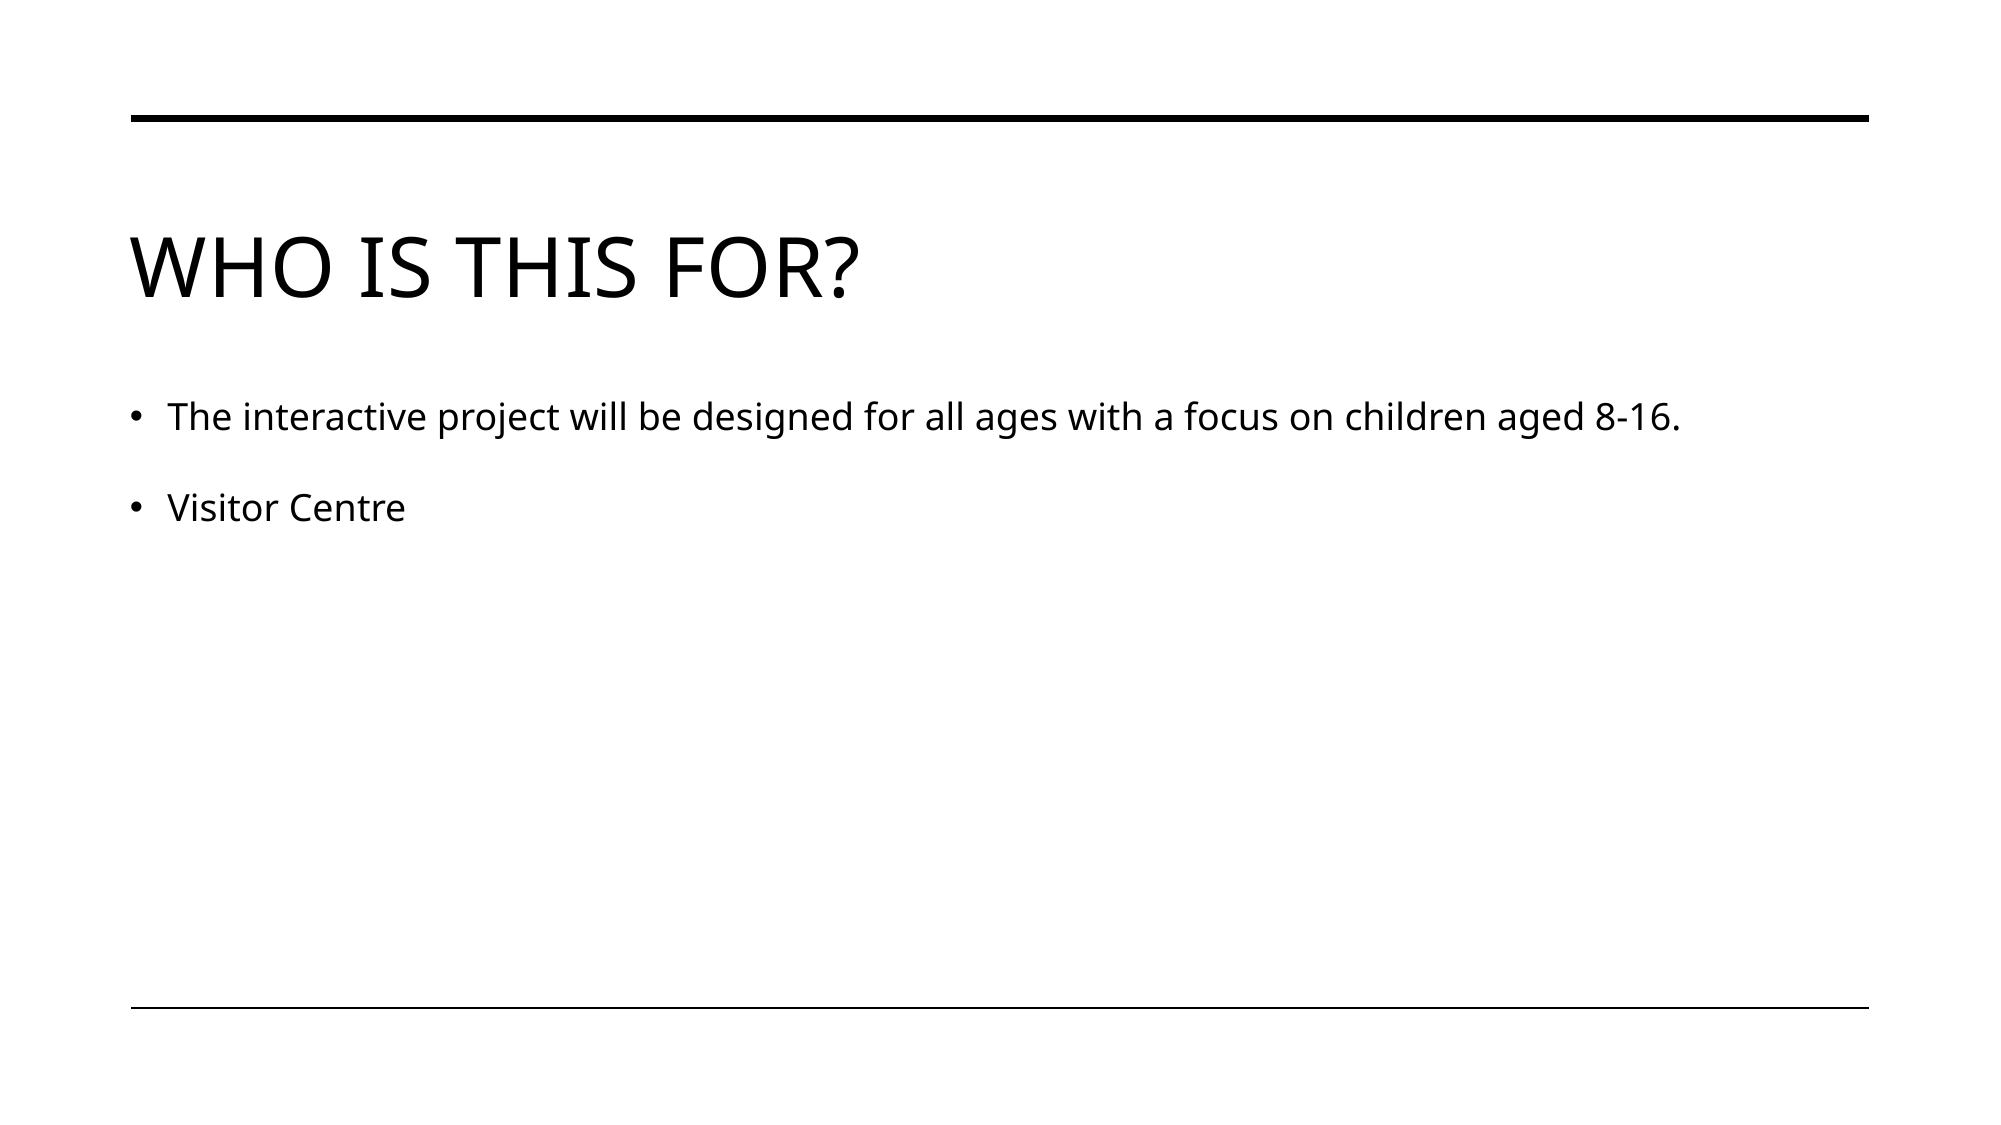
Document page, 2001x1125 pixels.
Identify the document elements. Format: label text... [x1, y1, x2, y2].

title Who is this for? [114, 151, 1869, 376]
list The interactive project will be designed for all ages with a focus on children aged 8-16. Visitor Centre [114, 376, 1869, 973]
